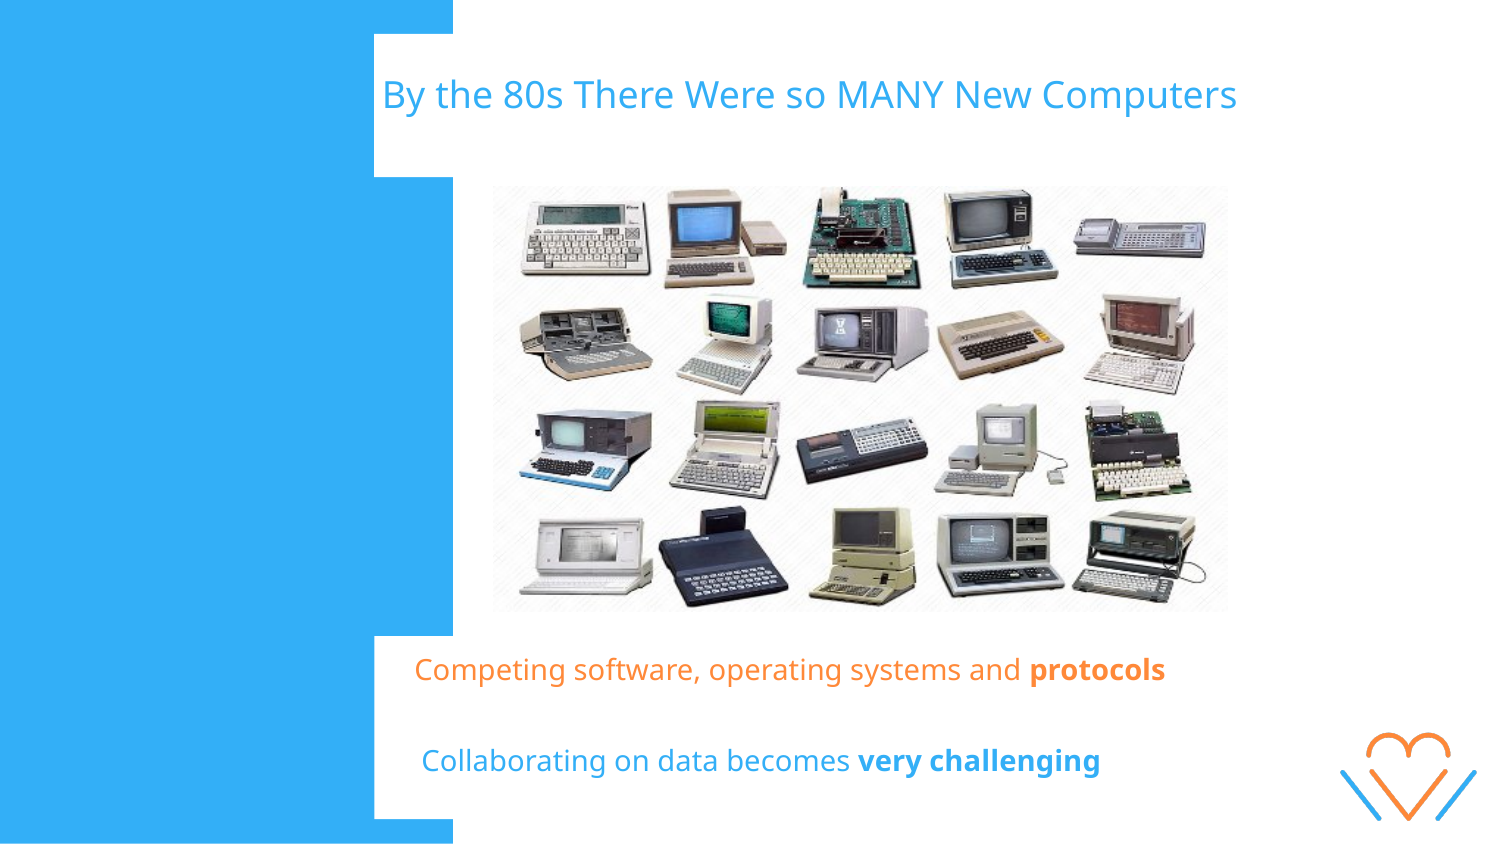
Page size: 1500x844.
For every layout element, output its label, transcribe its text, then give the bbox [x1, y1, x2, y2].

text_box By the 80s There Were so MANY New Computers [353, 55, 1500, 202]
list Competing software, operating systems and protocols [374, 636, 1334, 820]
picture [1293, 684, 1500, 844]
picture [493, 186, 1228, 612]
text_box Collaborating on data becomes very challenging [406, 727, 1334, 832]
